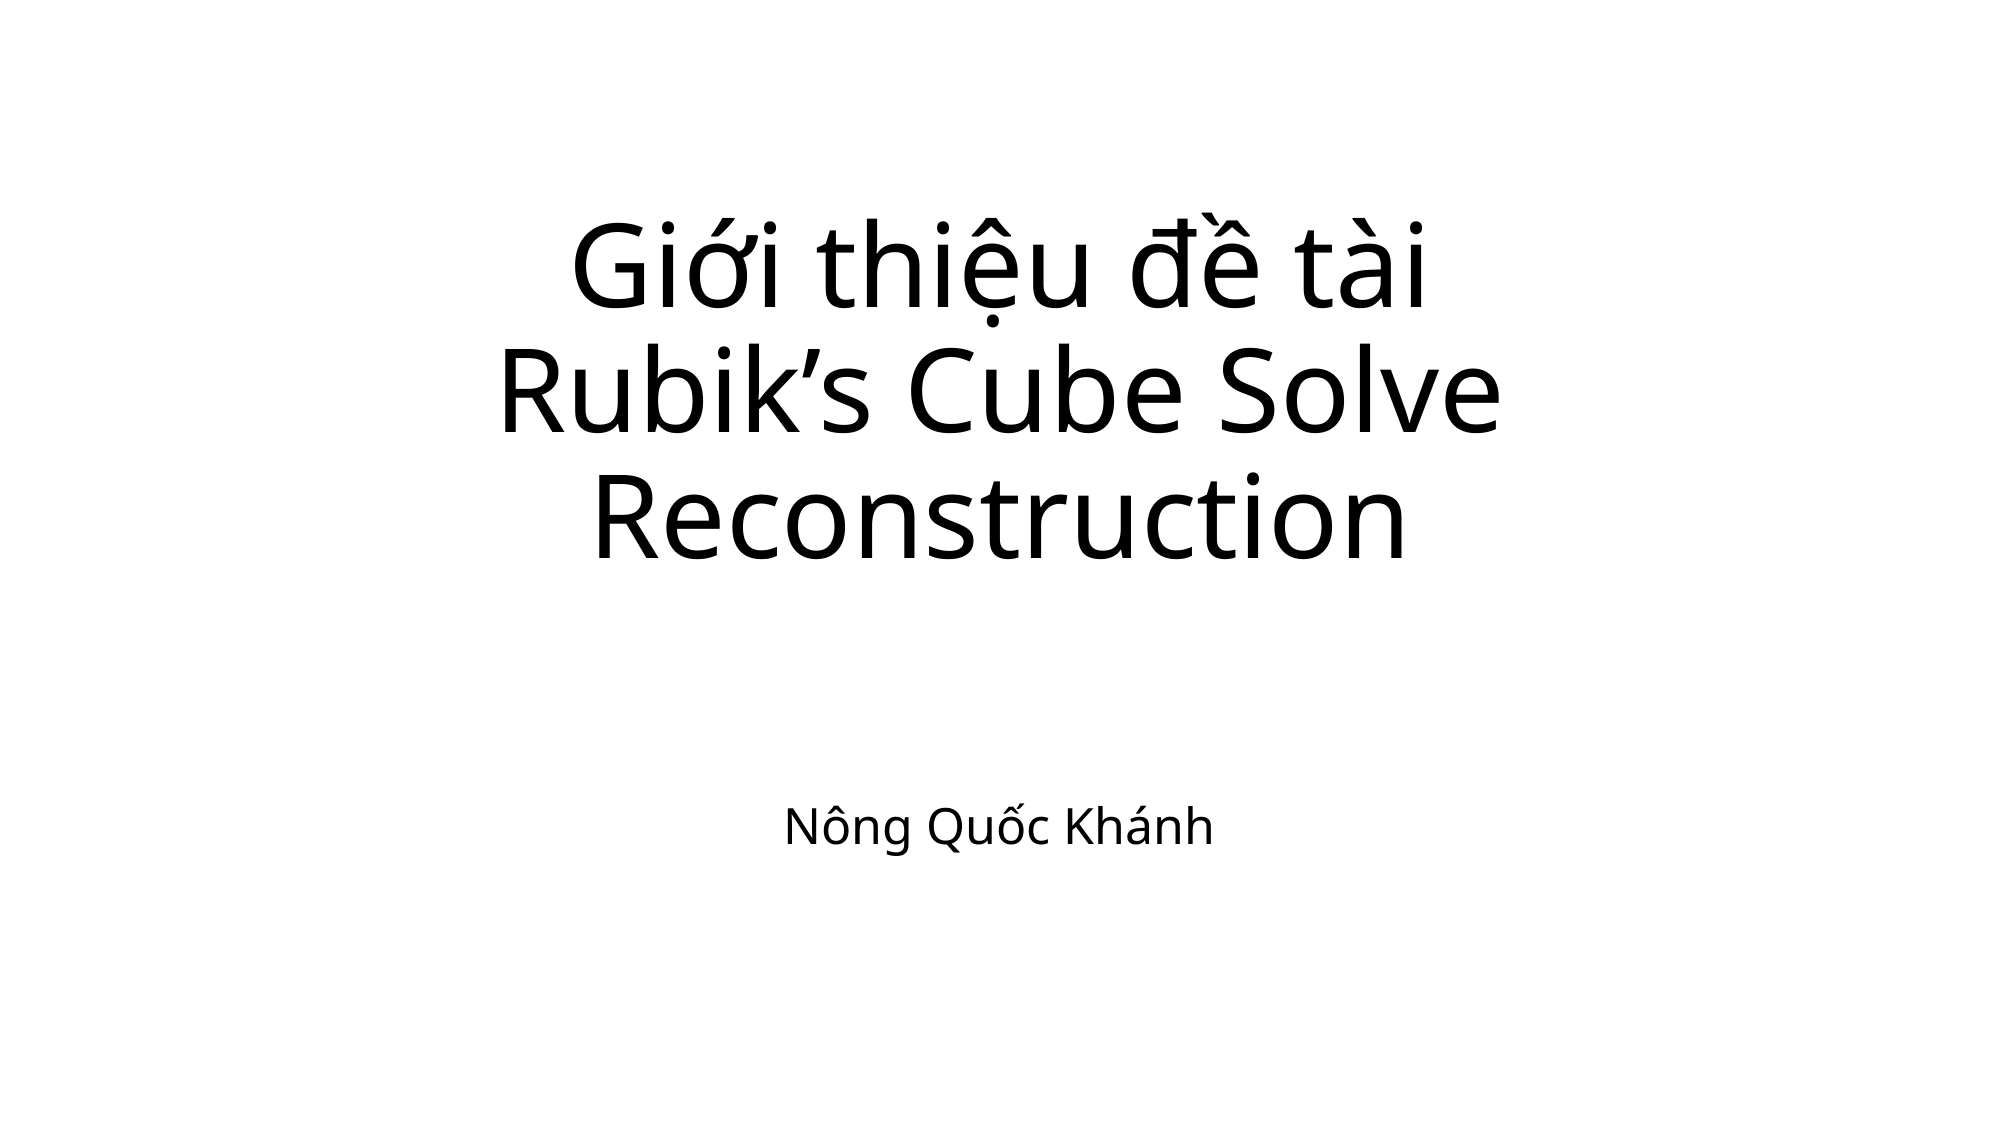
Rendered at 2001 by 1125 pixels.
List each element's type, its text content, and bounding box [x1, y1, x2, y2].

title Giới thiệu đề tài Rubik’s Cube Solve Reconstruction [249, 199, 1750, 590]
subtitle Nông Quốc Khánh [249, 590, 1750, 863]
